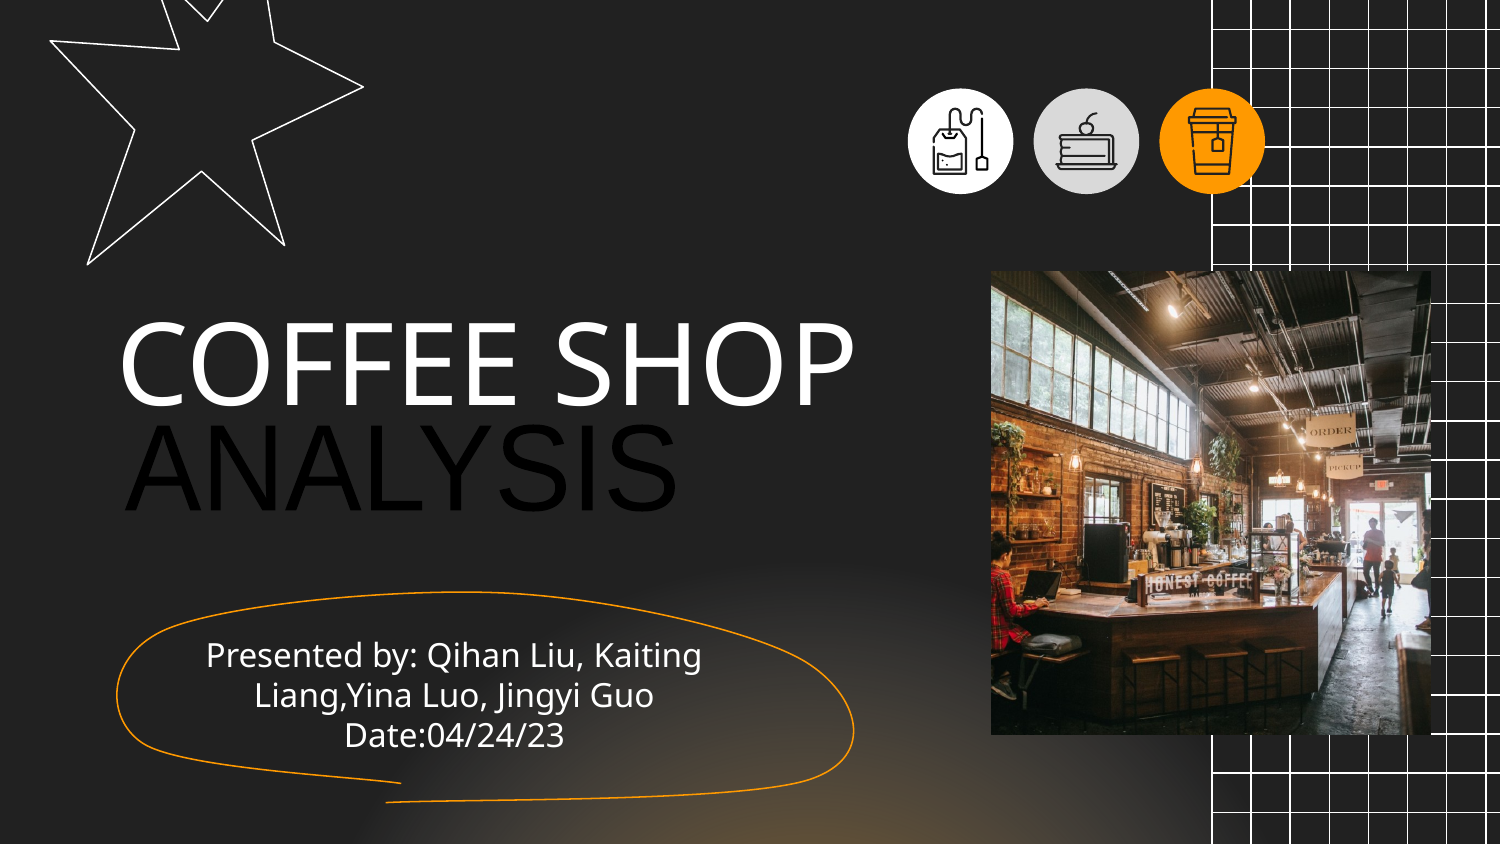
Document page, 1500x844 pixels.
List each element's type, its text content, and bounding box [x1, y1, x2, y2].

text_box [50, 0, 364, 265]
title COFFEE SHOP [116, 290, 986, 429]
text_box [116, 592, 728, 756]
picture [991, 270, 1431, 735]
text_box [177, 633, 854, 803]
subtitle Presented by: Qihan Liu, Kaiting Liang,Yina Luo, Jingyi Guo Date:04/24/23 [174, 631, 736, 756]
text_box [1159, 88, 1266, 195]
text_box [1033, 88, 1140, 195]
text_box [1211, 0, 1500, 844]
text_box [907, 88, 1014, 195]
